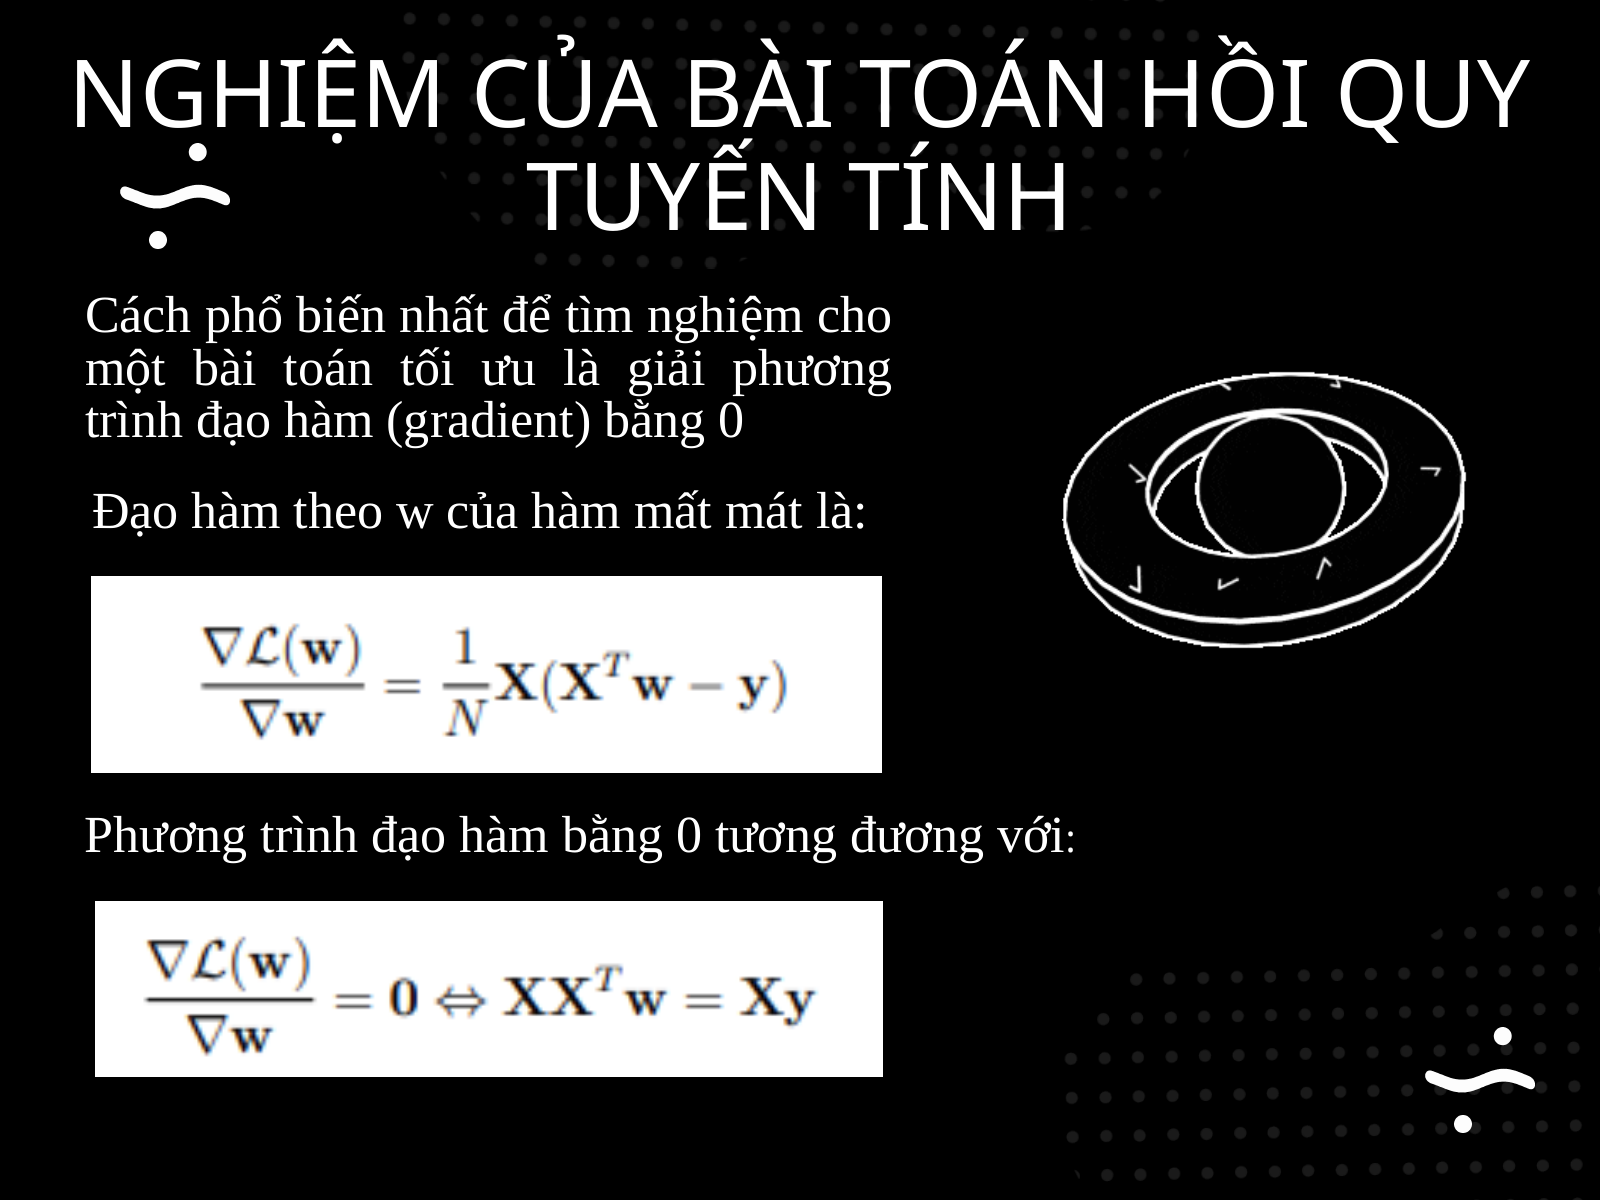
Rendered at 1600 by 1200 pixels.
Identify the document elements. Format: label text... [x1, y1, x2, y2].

text_box NGHIỆM CỦA BÀI TOÁN HỒI QUY TUYẾN TÍNH [1205, 42, 1566, 232]
picture [91, 576, 883, 773]
text_box Đạo hàm theo w của hàm mất mát là: [85, 486, 876, 539]
picture [95, 901, 883, 1077]
text_box Cách phổ biến nhất để tìm nghiệm cho một bài toán tối ưu là giải phương trình đạo hàm (gradient) bằng 0 [85, 290, 893, 449]
picture [1062, 881, 1600, 1200]
picture [119, 143, 230, 249]
picture [399, 0, 1600, 683]
text_box Phương trình đạo hàm bằng 0 tương đương với: [72, 810, 1088, 863]
text_box NGHIỆM CỦA BÀI TOÁN HỒI QUY TUYẾN TÍNH [34, 42, 1057, 353]
